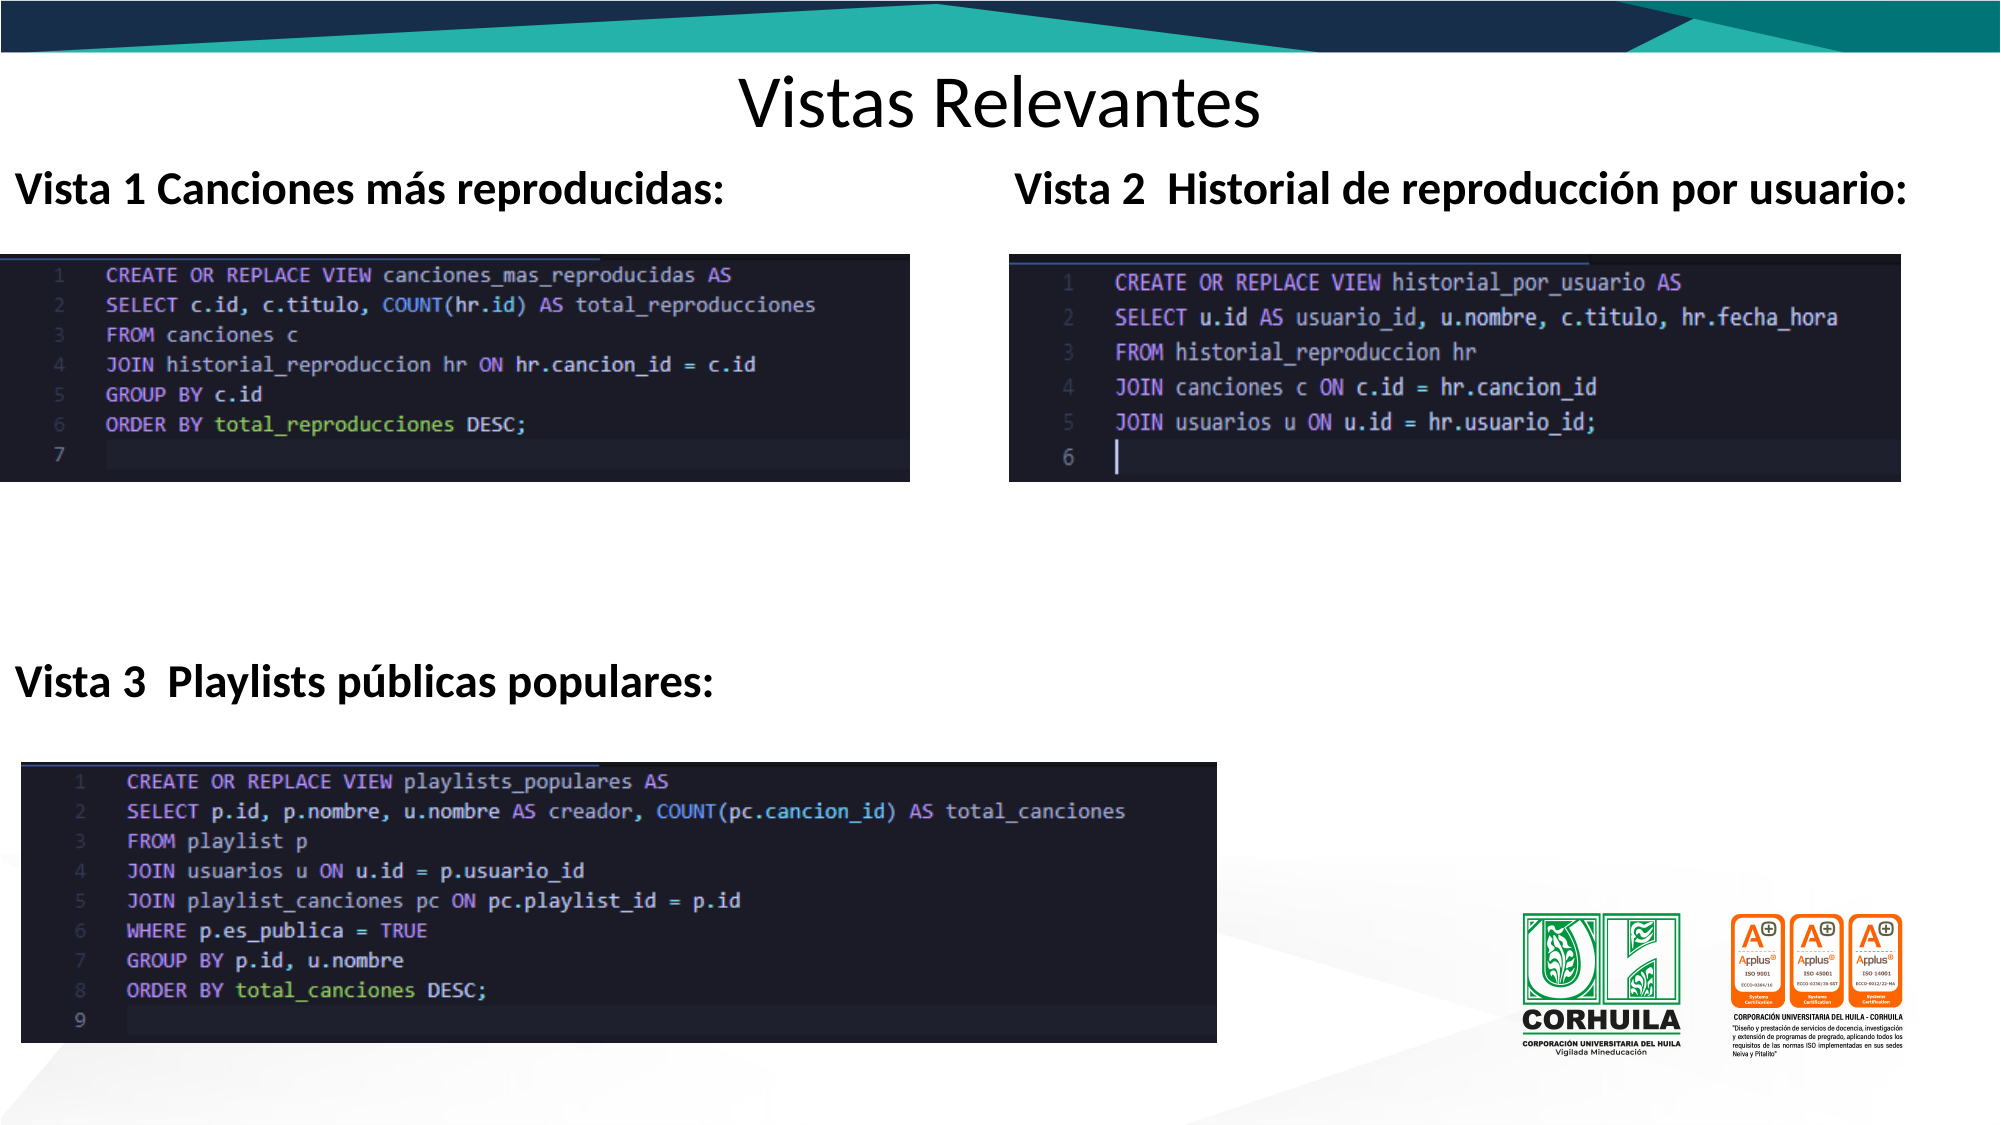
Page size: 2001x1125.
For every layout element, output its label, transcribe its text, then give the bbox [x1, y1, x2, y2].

picture [0, 222, 2000, 1125]
text_box Vista 2 Historial de reproducción por usuario: [999, 149, 2001, 222]
title Vistas Relevantes [100, 45, 1901, 149]
text_box Vista 1 Canciones más reproducidas: [0, 149, 999, 222]
text_box Vista 3 Playlists públicas populares: [0, 643, 1011, 715]
picture [0, 0, 2000, 149]
